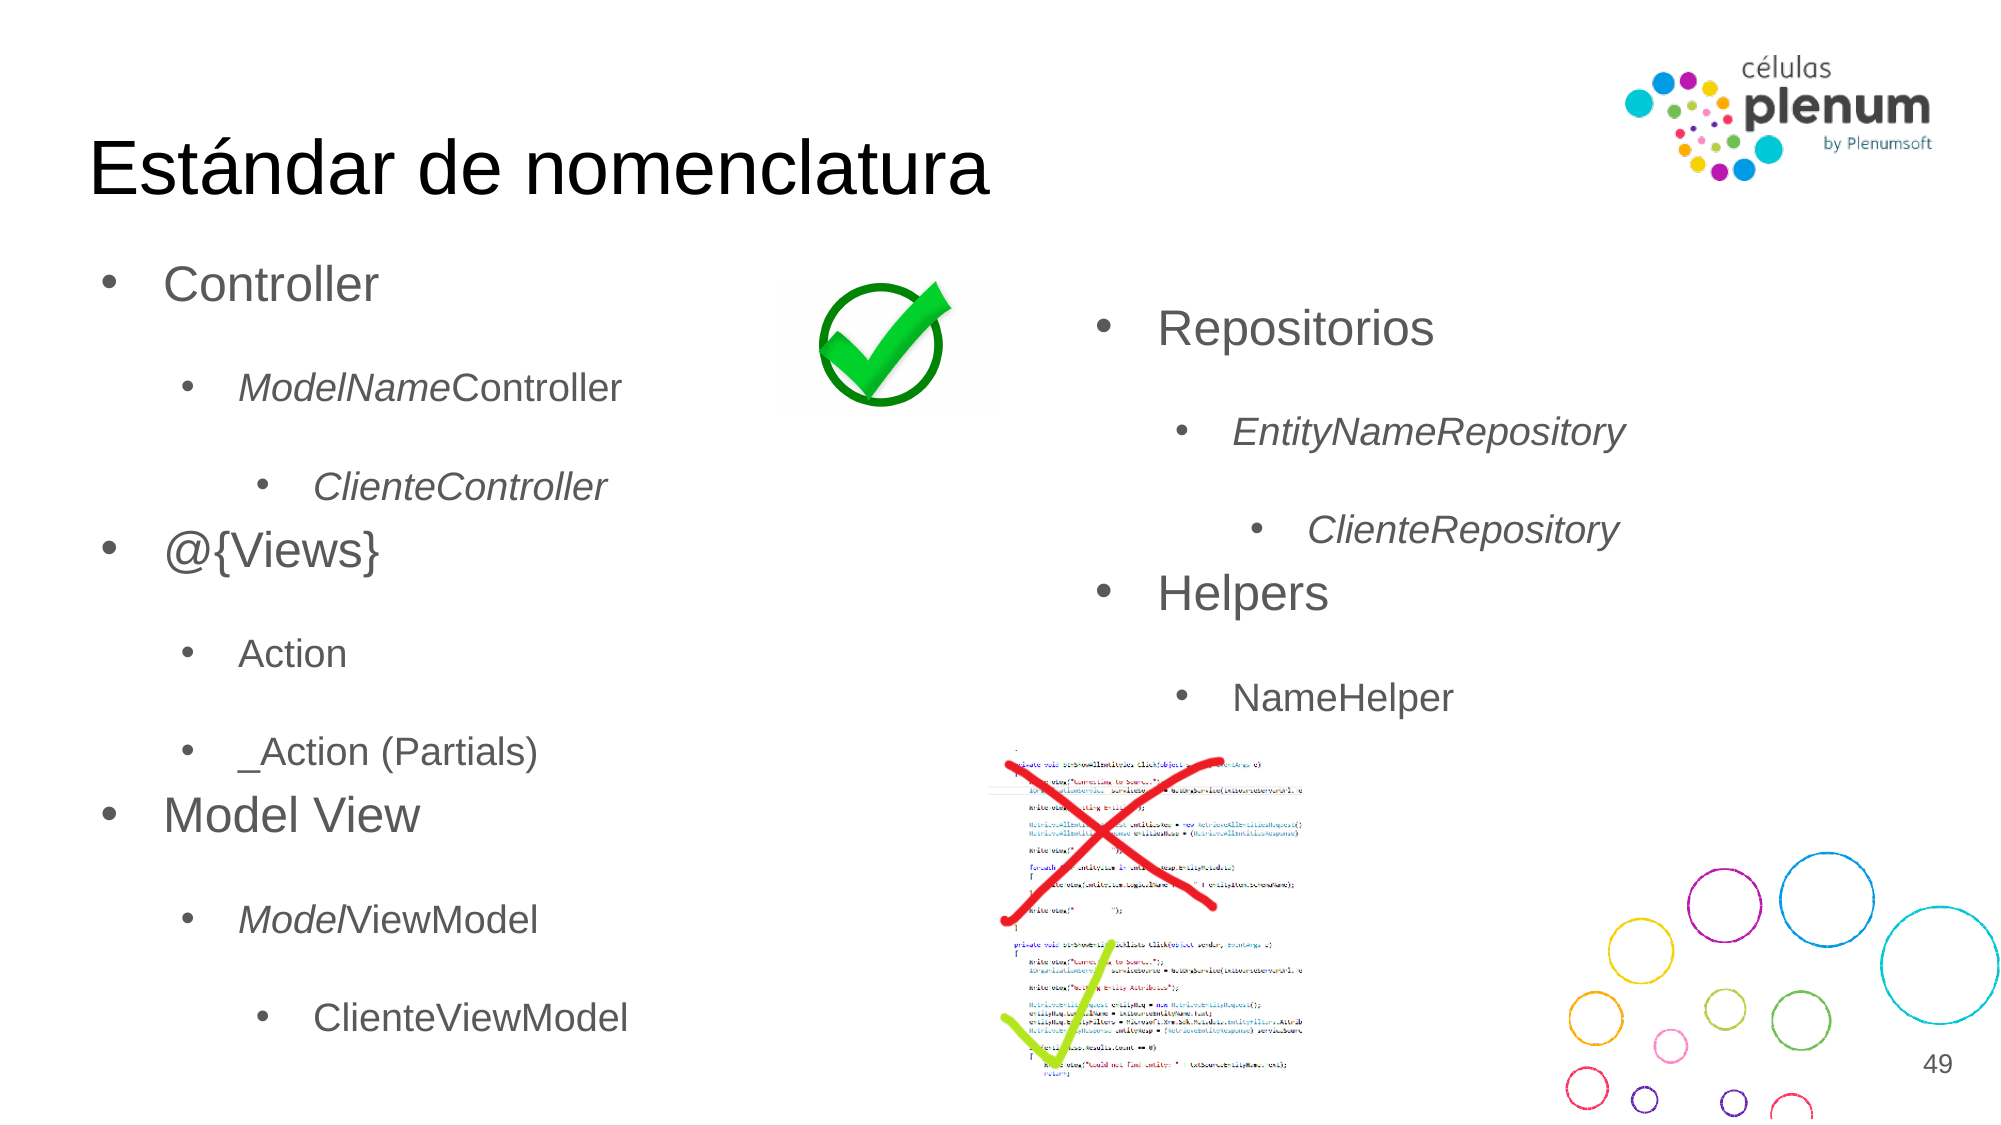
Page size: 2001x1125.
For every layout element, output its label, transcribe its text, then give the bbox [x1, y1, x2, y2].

picture [988, 750, 1303, 1079]
title Estándar de nomenclatura [68, 97, 1932, 223]
picture [775, 276, 1001, 418]
text_box Repositorios EntityNameRepository ClienteRepository Helpers NameHelper [1062, 265, 1956, 958]
text_box Controller ModelNameController ClienteController @{Views} Action _Action (Partials) Model View ModelViewModel ClienteViewModel [68, 222, 962, 915]
picture [1625, 54, 1933, 181]
picture [1508, 847, 2000, 1125]
